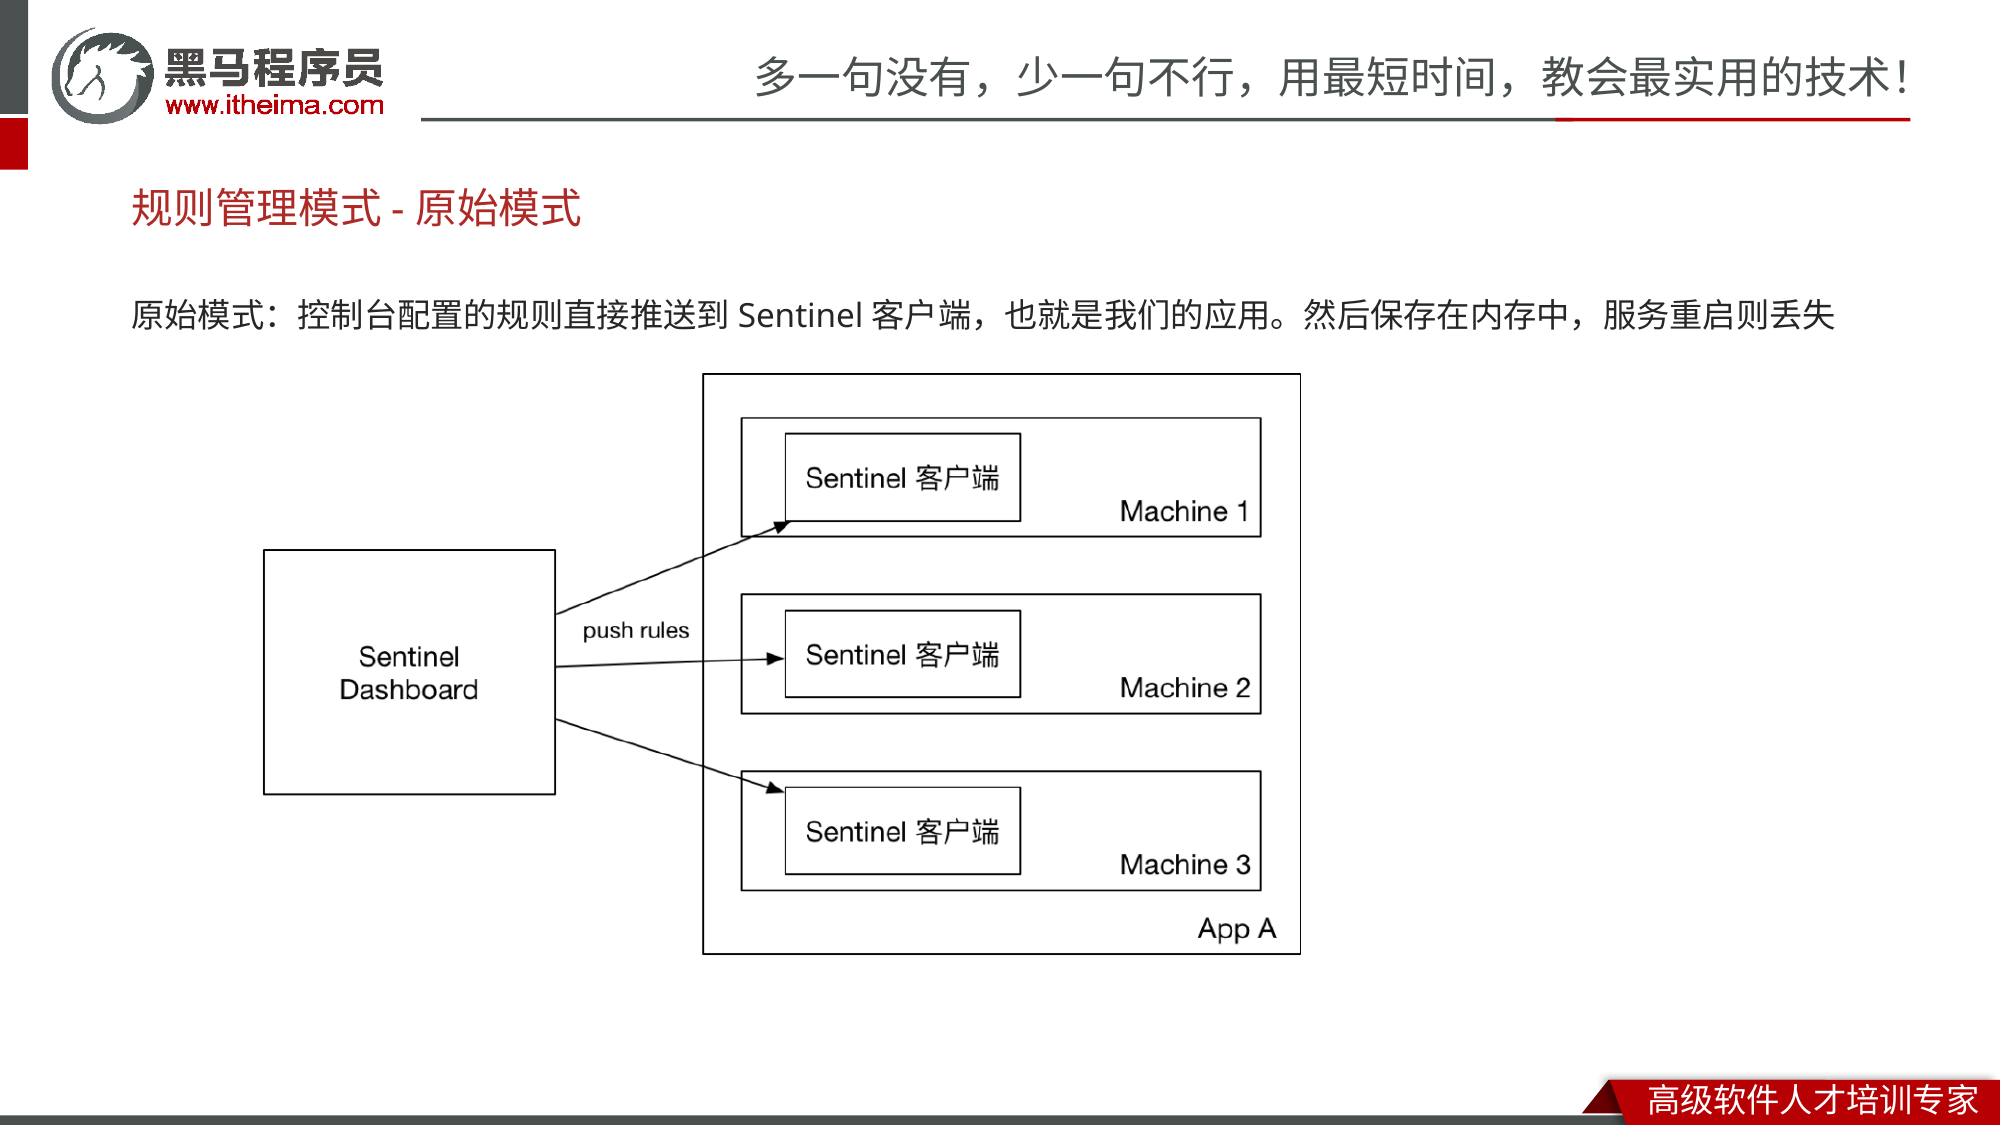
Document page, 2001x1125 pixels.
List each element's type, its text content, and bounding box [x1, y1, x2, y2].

picture [246, 361, 1312, 961]
list 原始模式：控制台配置的规则直接推送到Sentinel客户端，也就是我们的应用。然后保存在内存中，服务重启则丢失 [116, 266, 1872, 900]
title 规则管理模式-原始模式 [116, 164, 1872, 250]
picture [50, 26, 384, 125]
